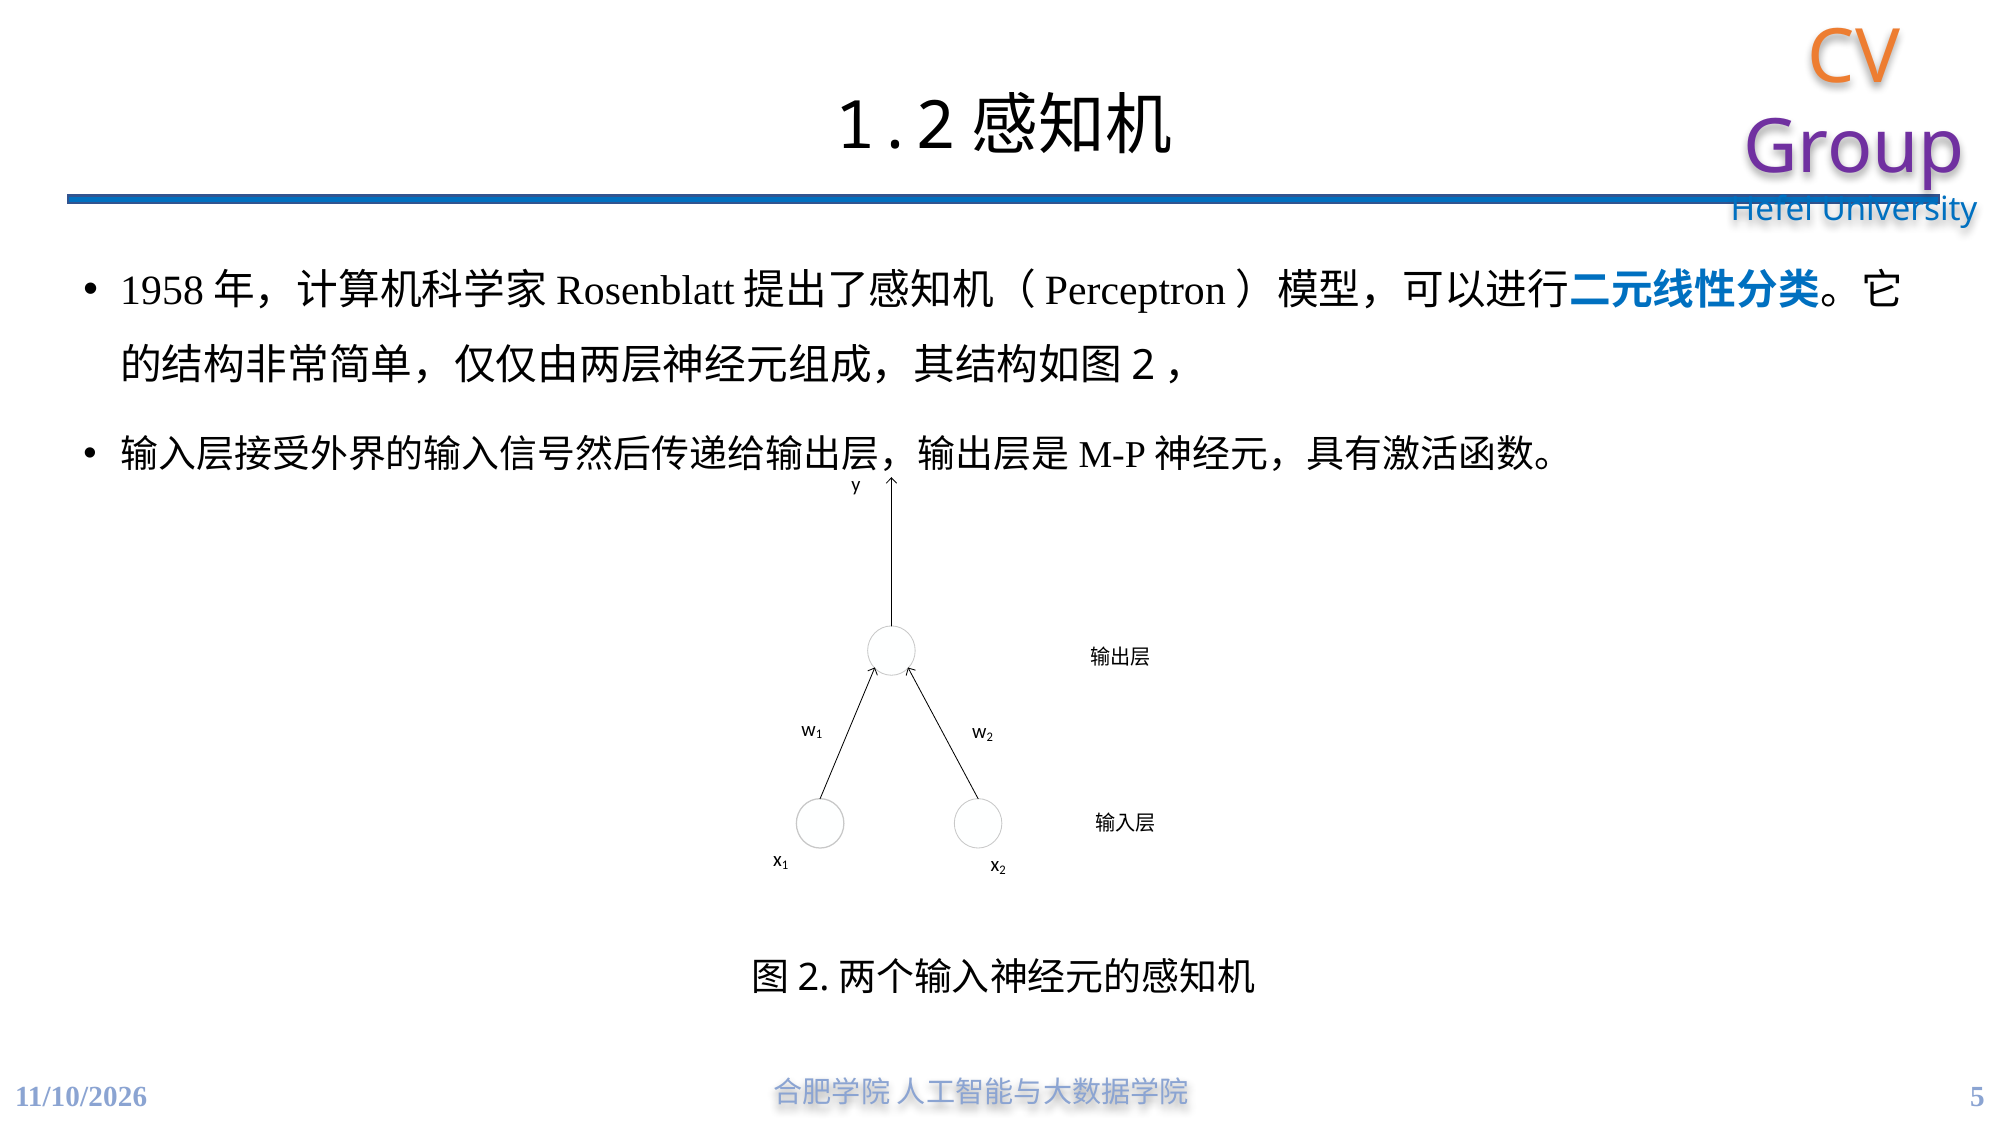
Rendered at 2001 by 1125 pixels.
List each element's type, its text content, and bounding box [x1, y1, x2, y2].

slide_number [0, 1065, 450, 1125]
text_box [745, 464, 1255, 884]
title 1.2感知机 [68, 59, 1940, 195]
footer 合肥学院 人工智能与大数据学院 [643, 1065, 1319, 1125]
slide_number 5 [1550, 1065, 2000, 1125]
list 1958年，计算机科学家Rosenblatt提出了感知机（Perceptron）模型，可以进行二元线性分类。它的结构非常简单，仅仅由两层神经元组成，其结构如图2， 输入层接受外界的输入信号然后传递给输出层，输出层是M-P神经元，具有激活函数。 图2.两个输入神经元的感知机 [68, 230, 1940, 1014]
